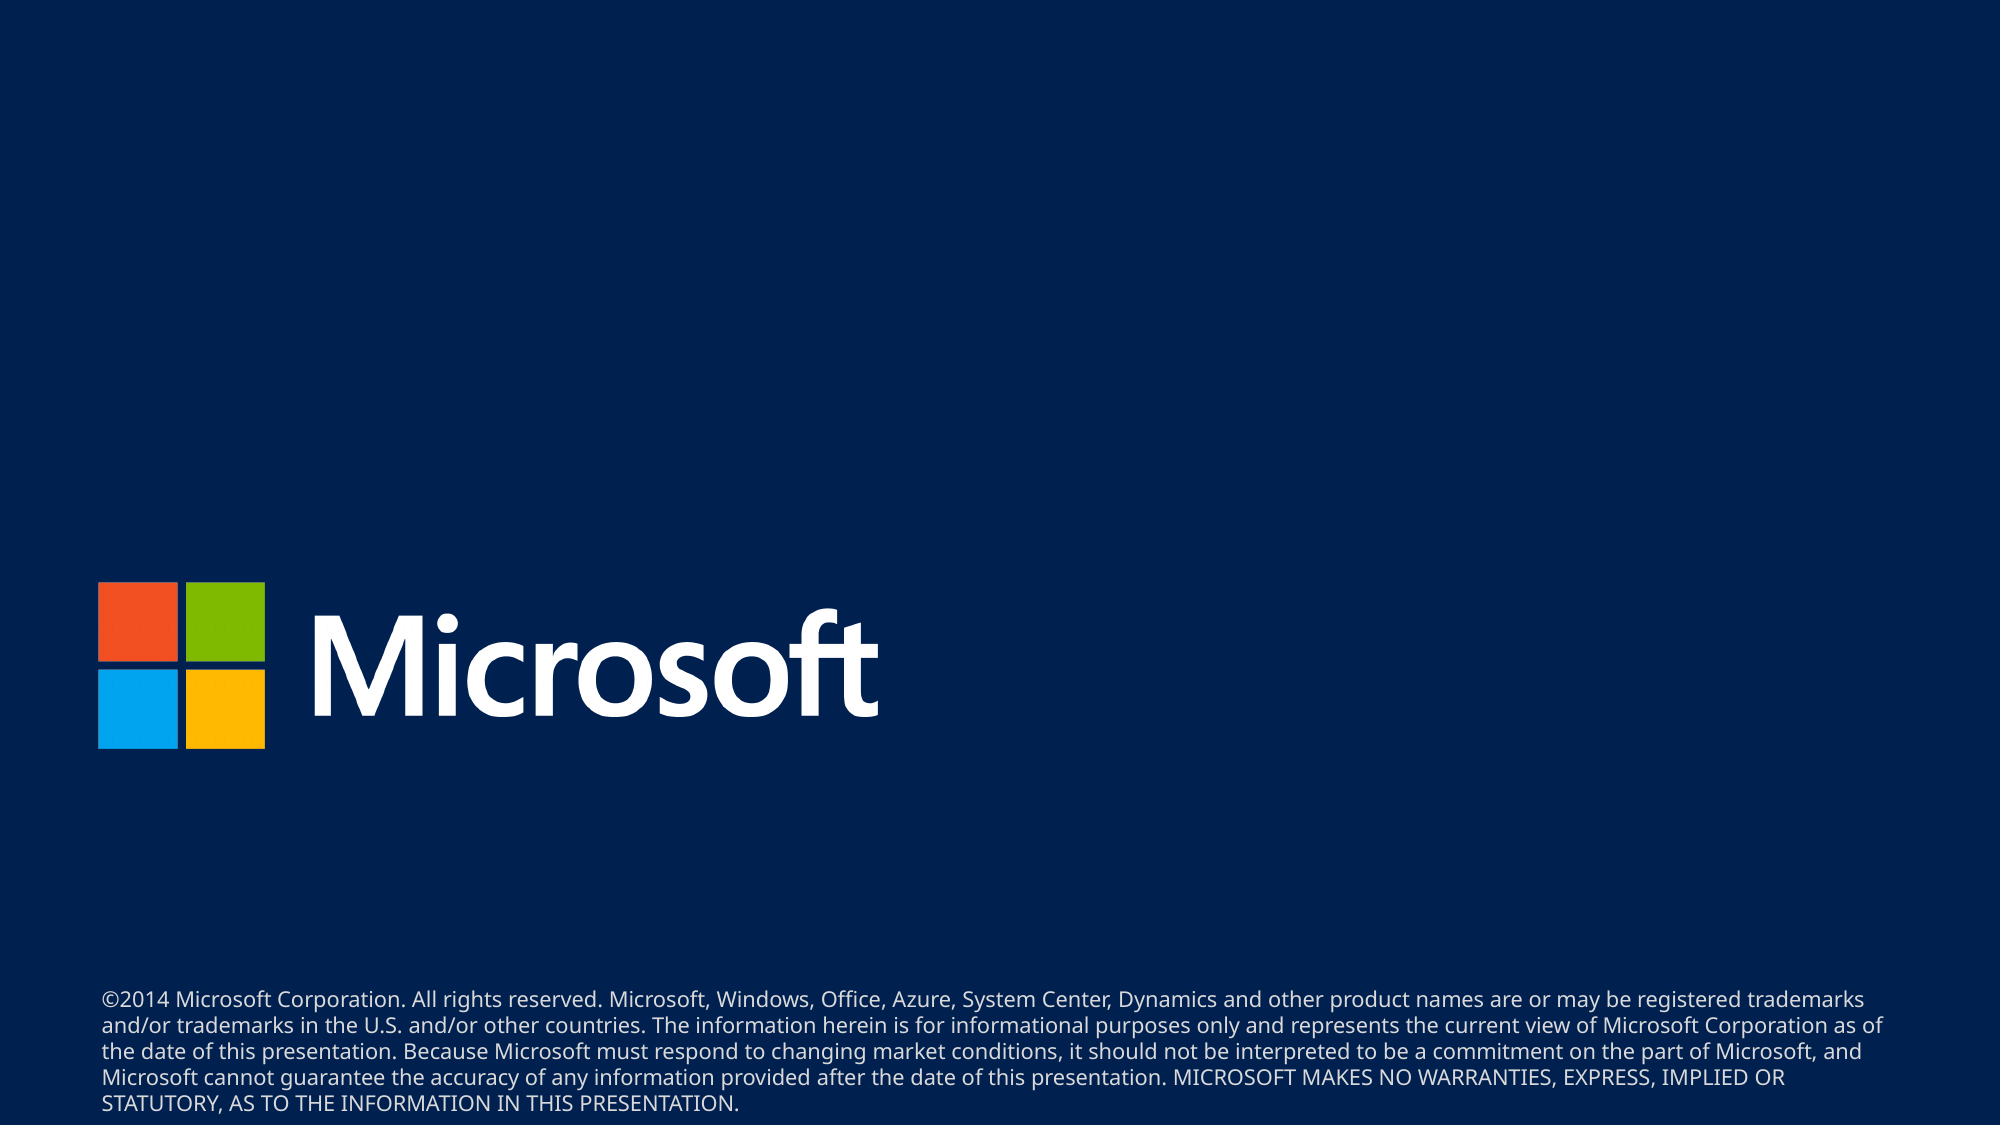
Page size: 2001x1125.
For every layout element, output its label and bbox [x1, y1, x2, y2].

picture [86, 482, 985, 848]
